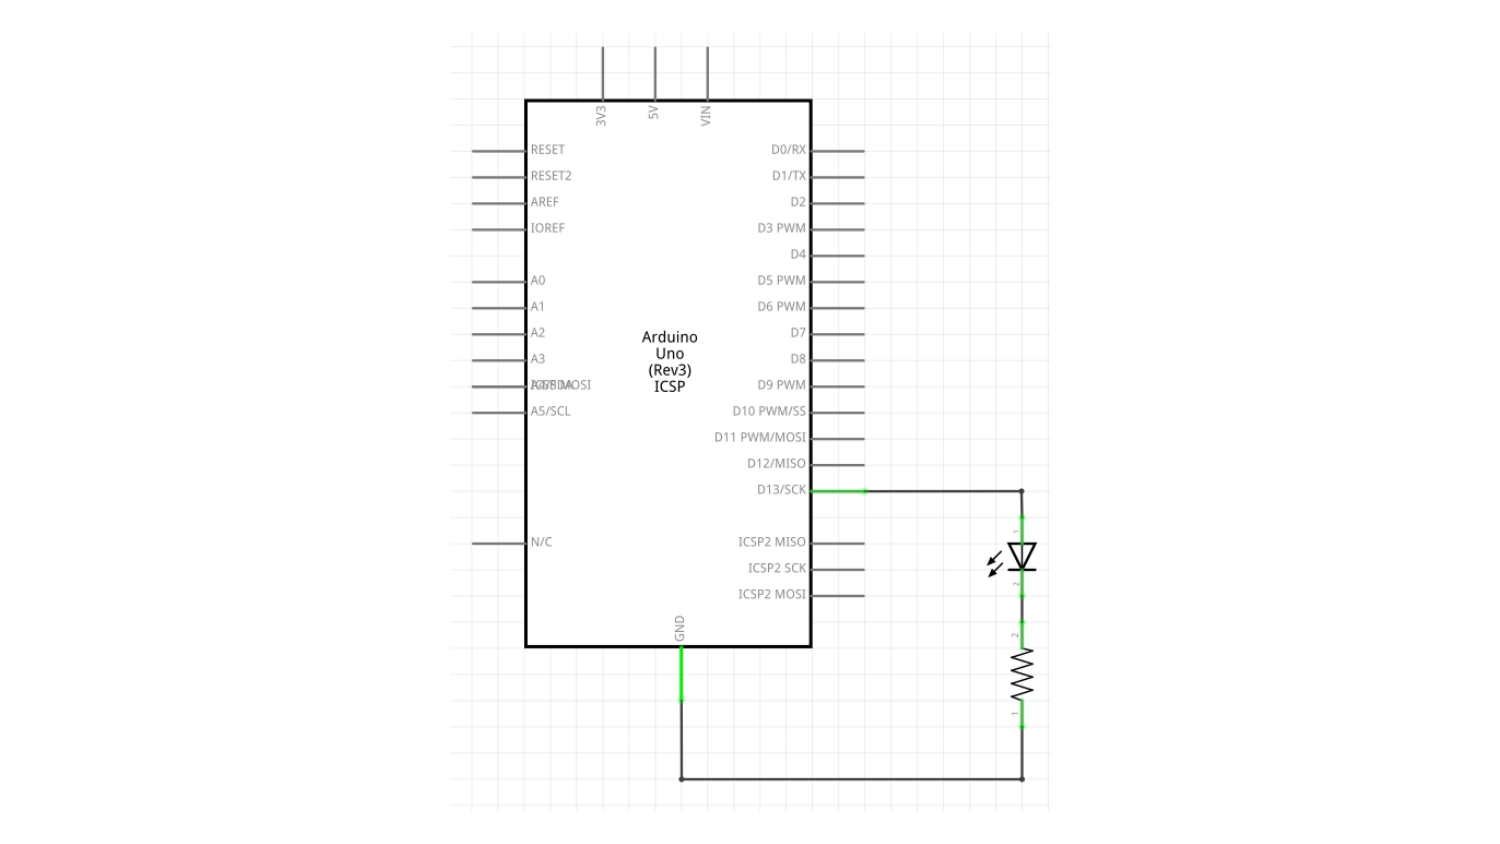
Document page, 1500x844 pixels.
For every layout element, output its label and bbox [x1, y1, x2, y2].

picture [450, 32, 1050, 811]
